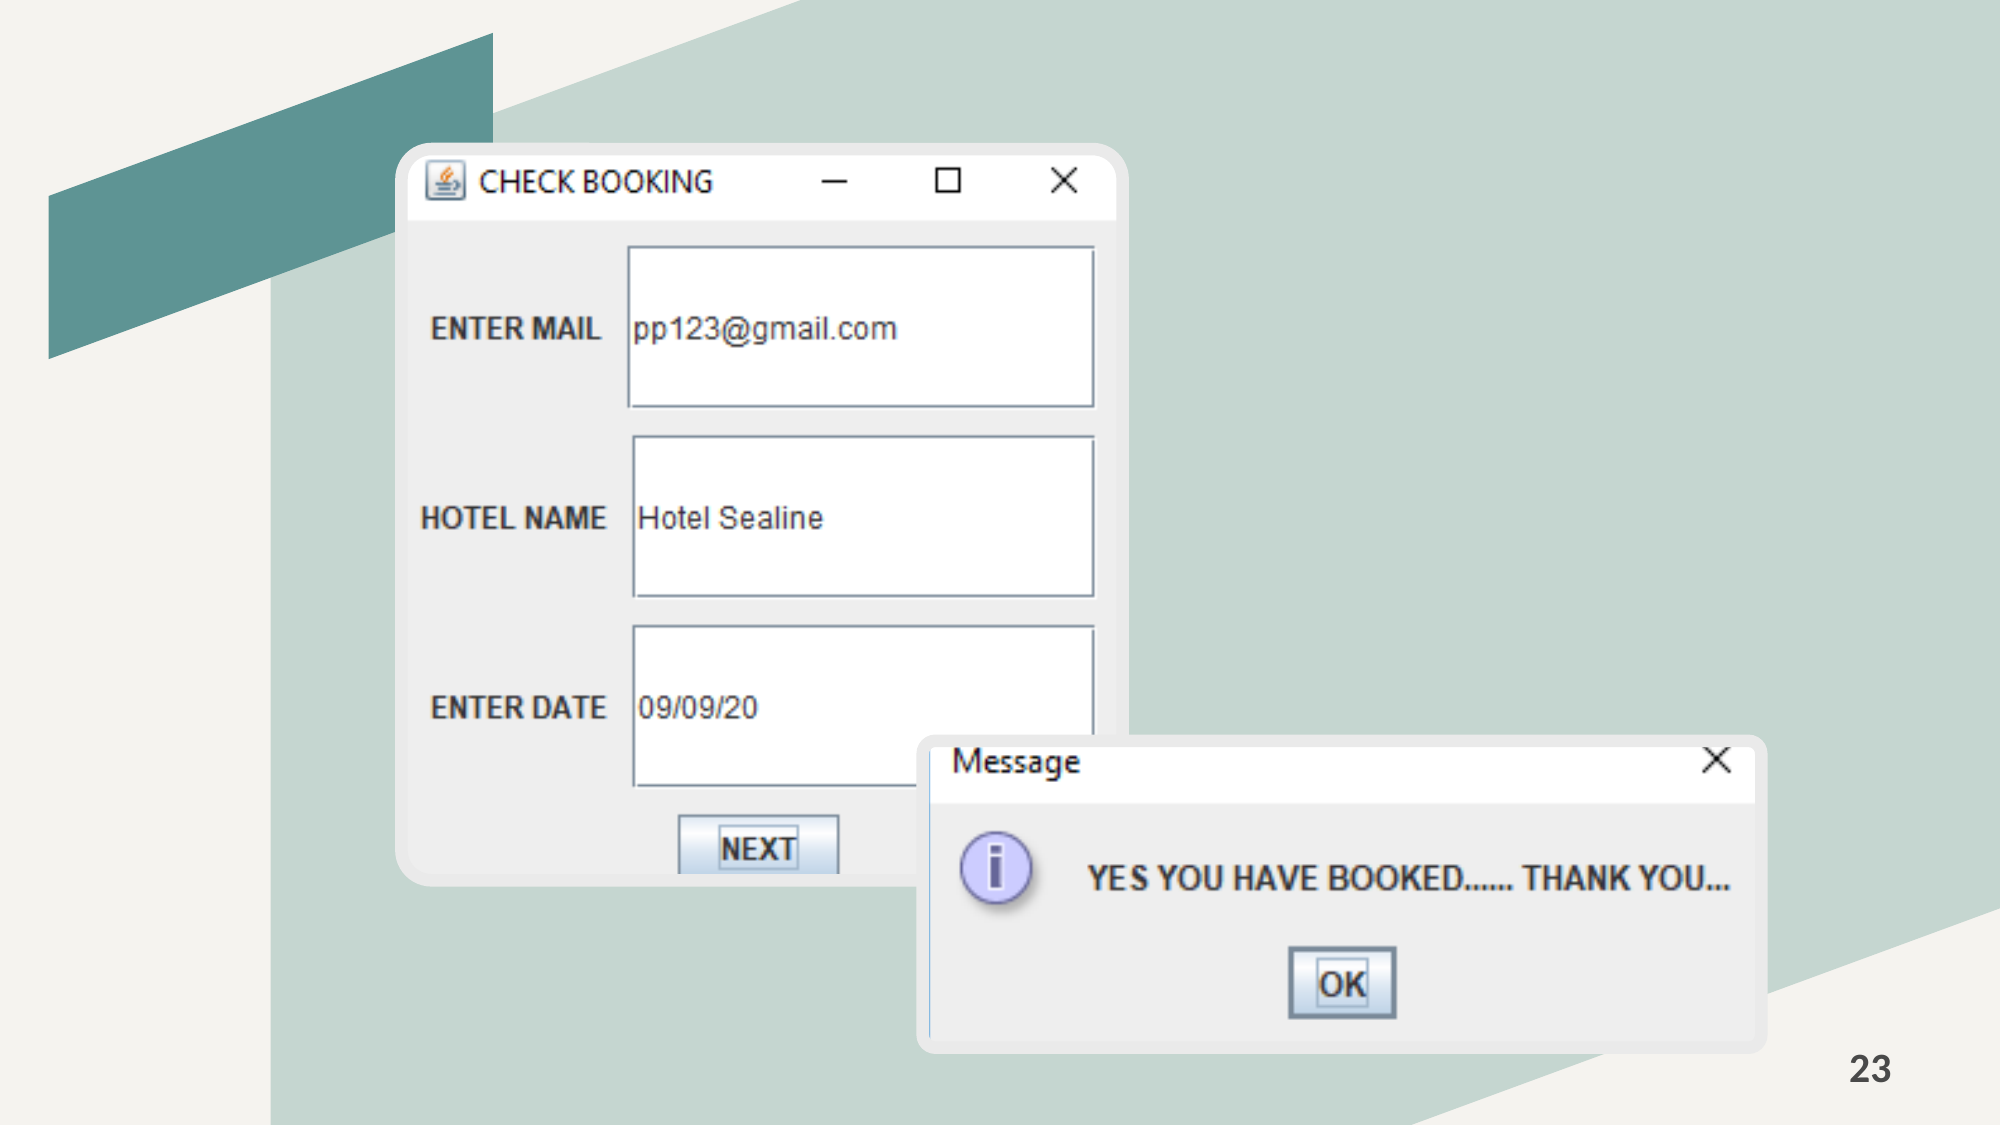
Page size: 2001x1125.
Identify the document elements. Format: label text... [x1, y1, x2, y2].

slide_number 23 [1824, 1035, 1907, 1096]
picture [401, 149, 1762, 1048]
